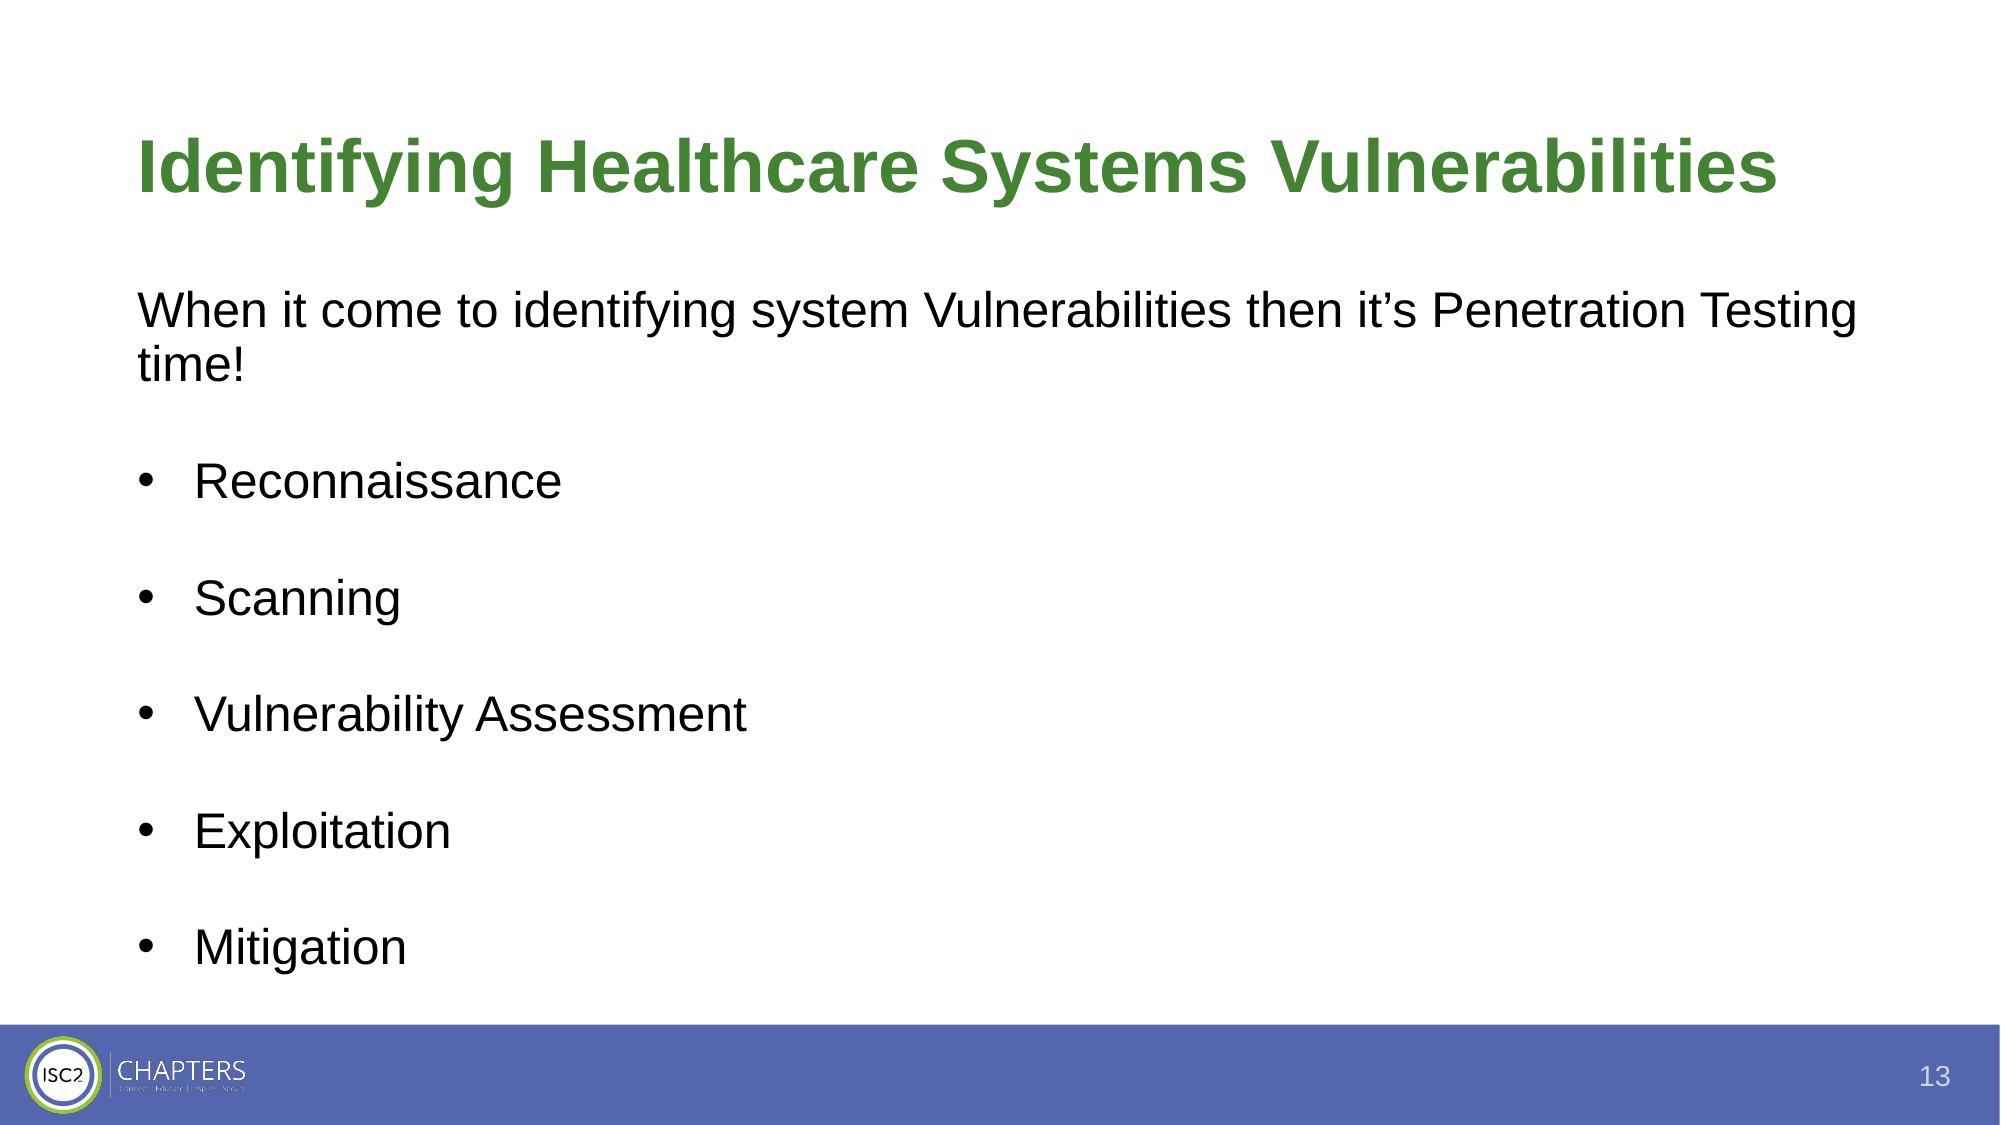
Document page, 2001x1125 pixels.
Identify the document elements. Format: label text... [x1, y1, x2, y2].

list When it come to identifying system Vulnerabilities then it’s Penetration Testing time! Reconnaissance Scanning Vulnerability Assessment Exploitation Mitigation [137, 277, 1863, 960]
title Identifying Healthcare Systems Vulnerabilities [137, 59, 1863, 277]
picture [24, 1036, 246, 1114]
slide_number 13 [1898, 1044, 1972, 1105]
